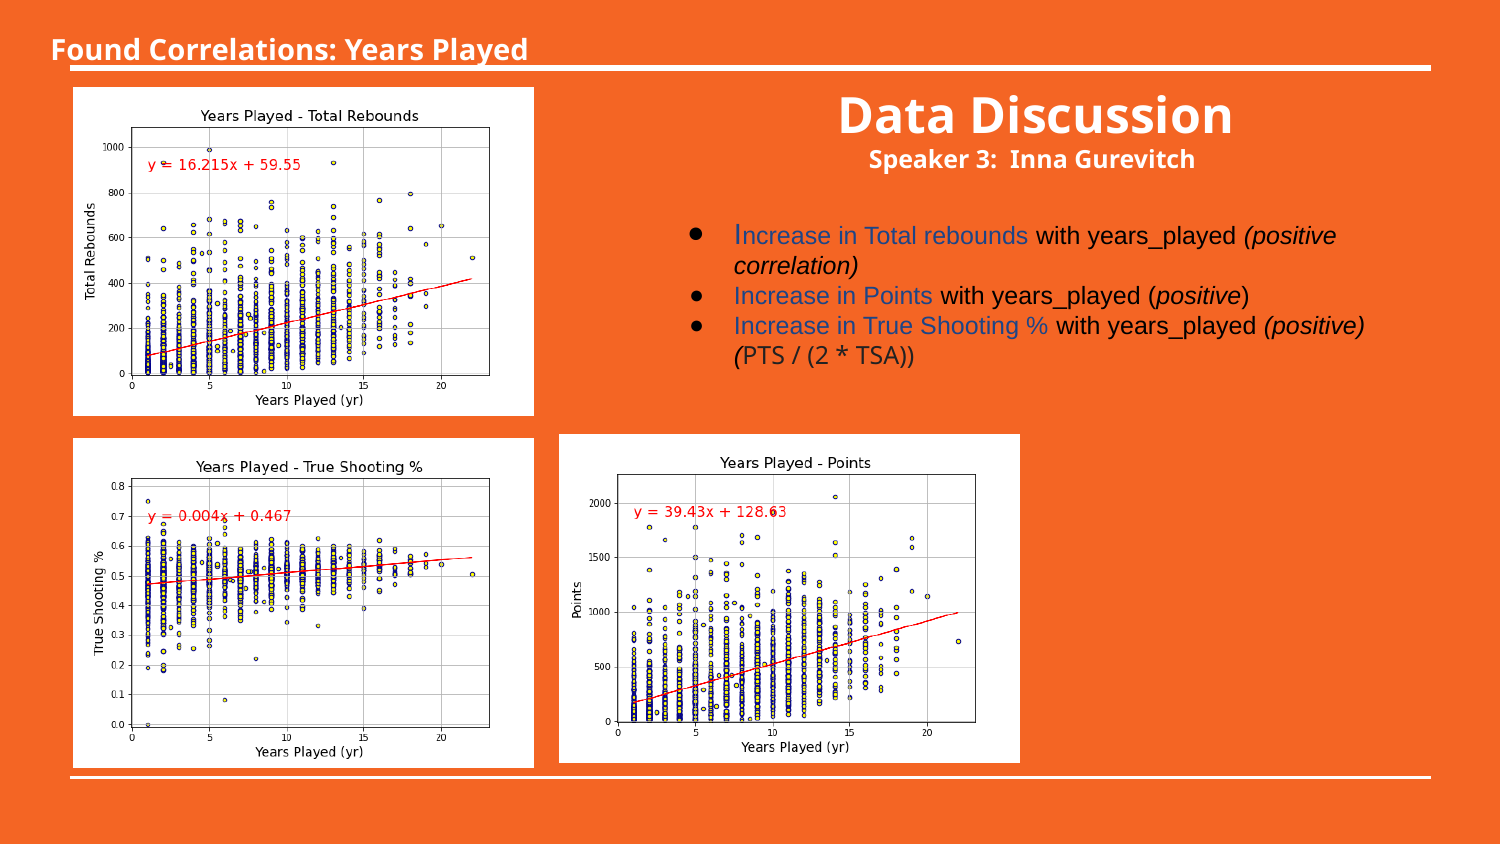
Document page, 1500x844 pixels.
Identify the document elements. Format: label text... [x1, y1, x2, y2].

title Data Discussion Speaker 3: Inna Gurevitch [571, 57, 1500, 200]
picture [72, 438, 534, 768]
title Found Correlations: Years Played [35, 3, 571, 66]
text_box Increase in Total rebounds with years_played (positive correlation) Increase in Points with years_played (positive) Increase in True Shooting % with years_played (positive) (PTS / (2 * TSA)) [672, 207, 1400, 380]
picture [559, 434, 1021, 764]
picture [72, 87, 534, 417]
